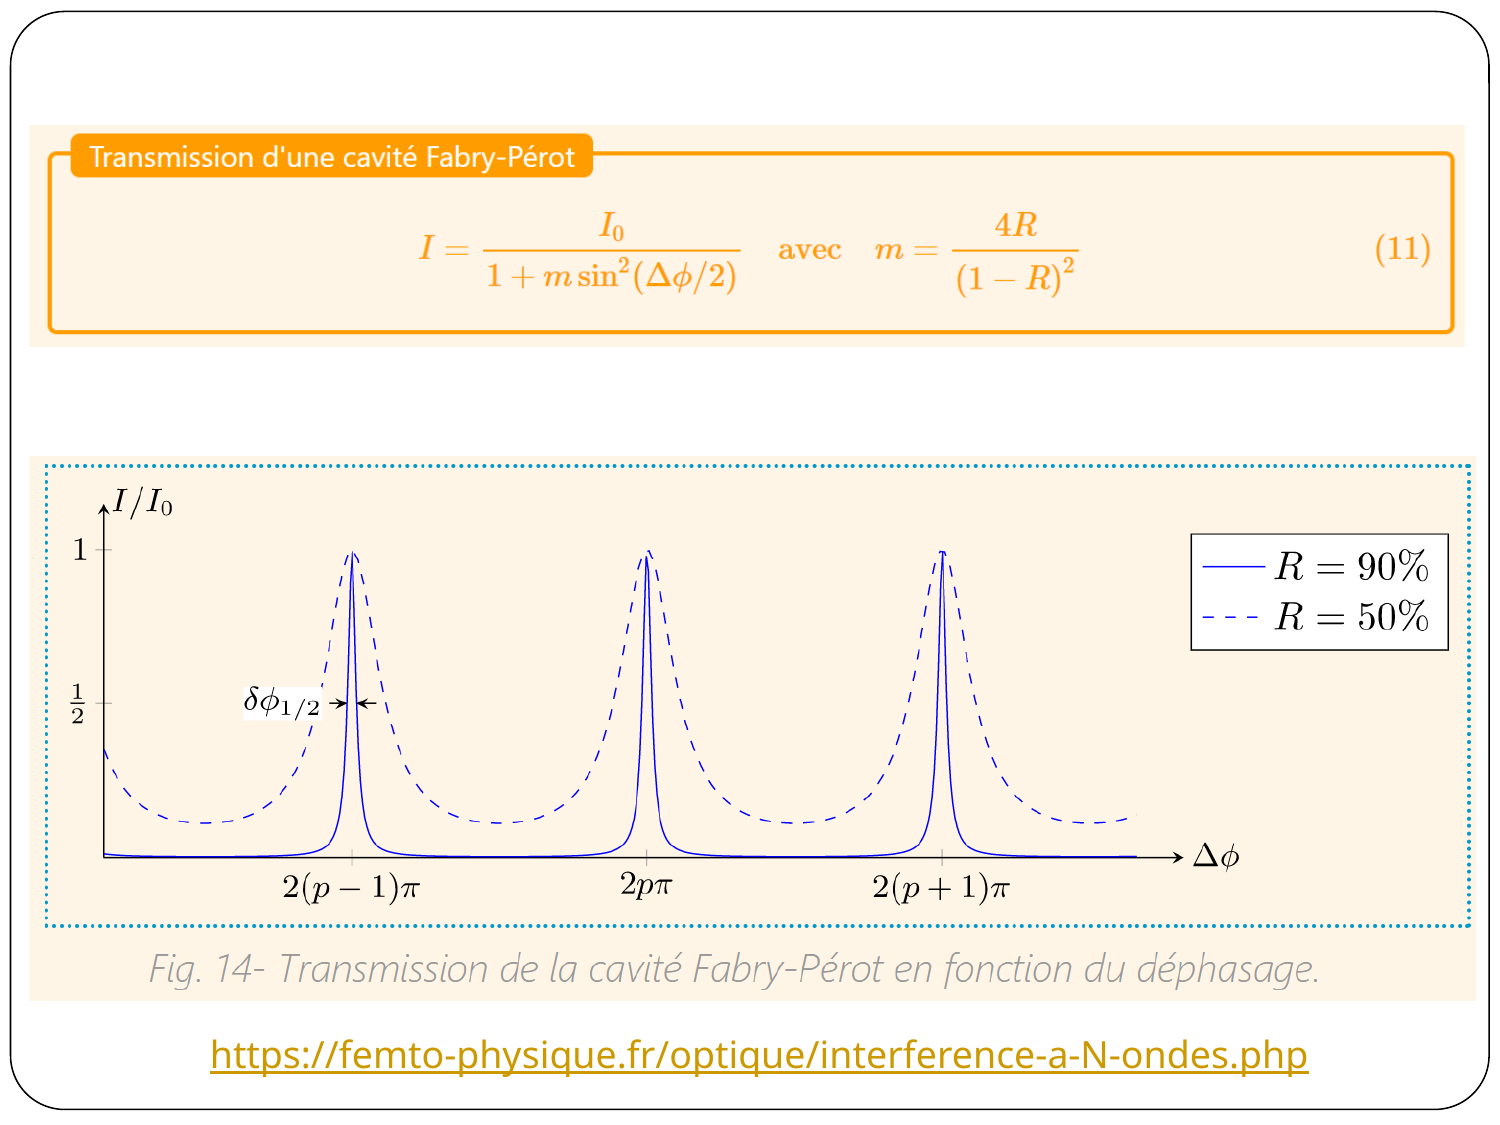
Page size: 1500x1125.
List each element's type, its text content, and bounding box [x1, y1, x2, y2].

picture [29, 455, 1477, 1001]
text_box [25, 0, 76, 27]
picture [29, 125, 1465, 348]
text_box https://femto-physique.fr/optique/interference-a-N-ondes.php [194, 1023, 1359, 1090]
